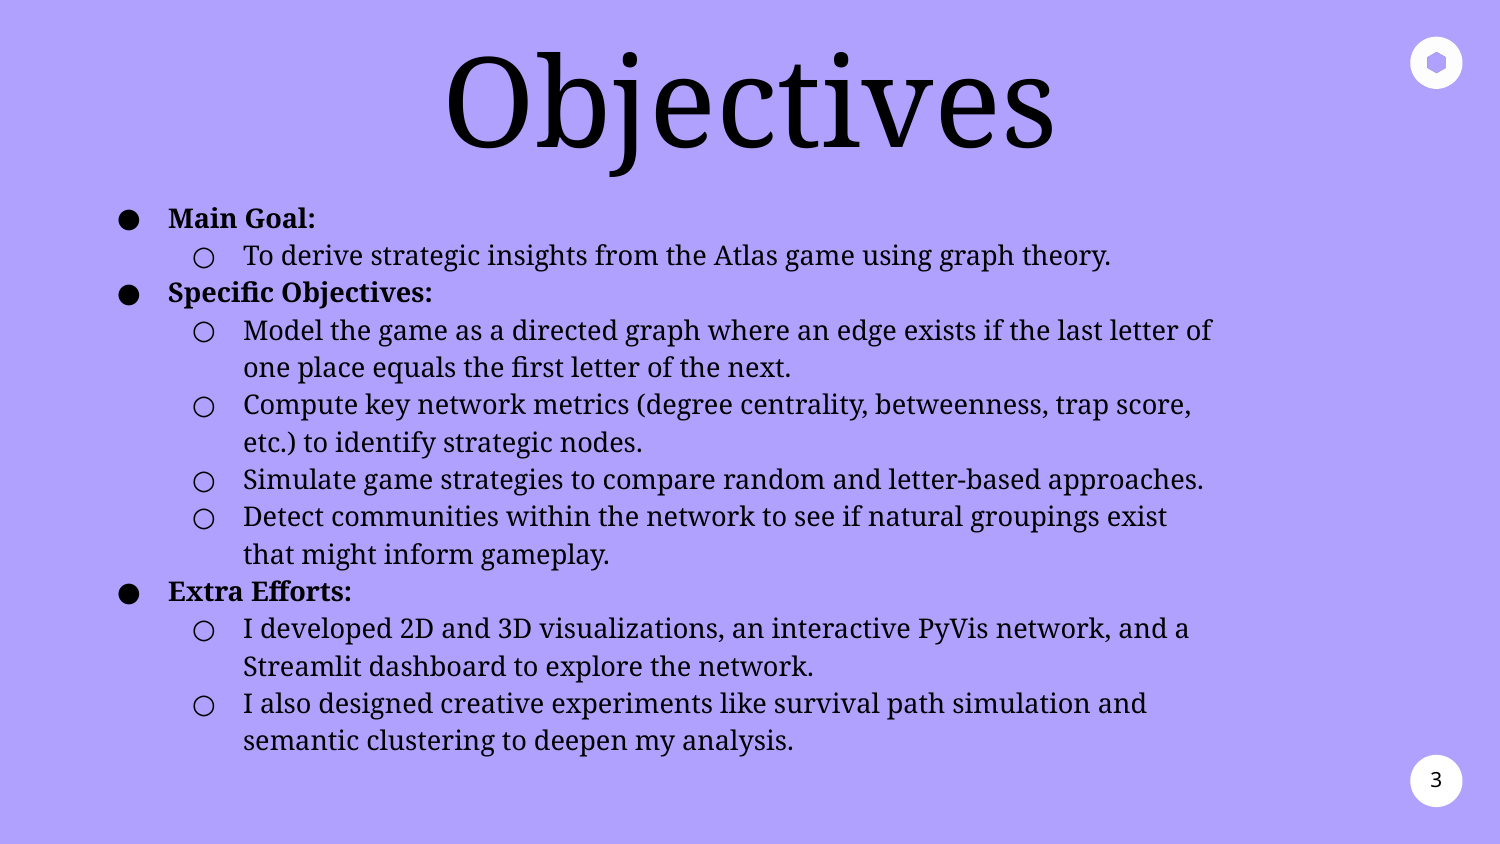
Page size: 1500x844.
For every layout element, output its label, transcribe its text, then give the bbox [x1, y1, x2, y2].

picture [1409, 36, 1463, 90]
slide_number ‹#› [1391, 748, 1482, 814]
text_box Main Goal: To derive strategic insights from the Atlas game using graph theory. Specific Objectives: Model the game as a directed graph where an edge exists if the last letter of one place equals the first letter of the next. Compute key network metrics (degree centrality, betweenness, trap score, etc.) to identify strategic nodes. Simulate game strategies to compare random and letter‑based approaches. Detect communities within the network to see if natural groupings exist that might inform gameplay. Extra Efforts: I developed 2D and 3D visualizations, an interactive PyVis network, and a Streamlit dashboard to explore the network. I also designed creative experiments like survival path simulation and semantic clustering to deepen my analysis. [78, 181, 1230, 772]
title Objectives [247, 36, 1253, 199]
